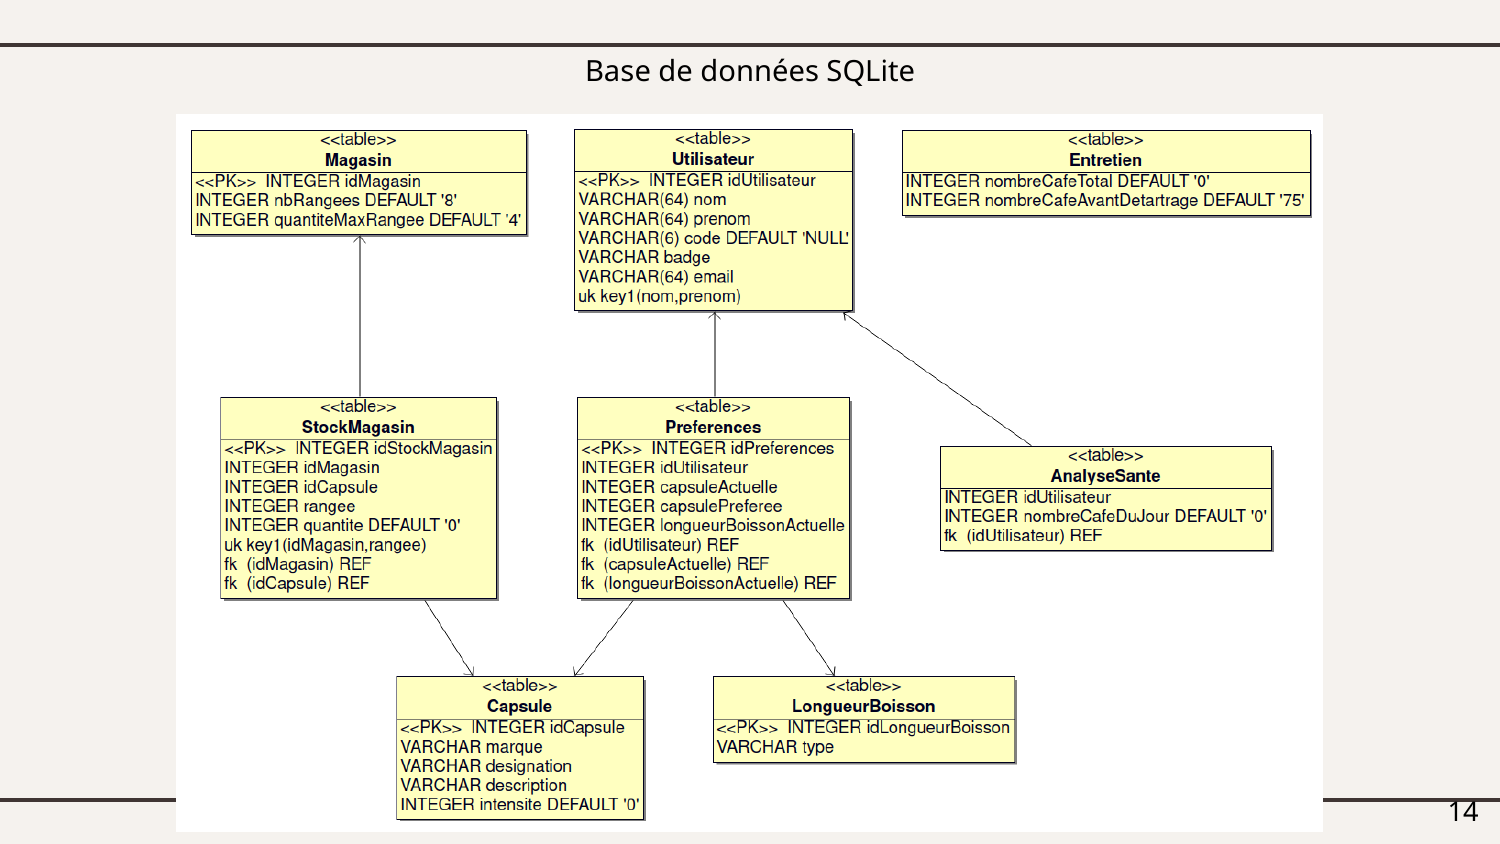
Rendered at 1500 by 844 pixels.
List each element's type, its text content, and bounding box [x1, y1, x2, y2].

text_box Base de données SQLite [520, 36, 980, 113]
picture [176, 114, 1324, 832]
slide_number ‹#› [1403, 779, 1494, 844]
